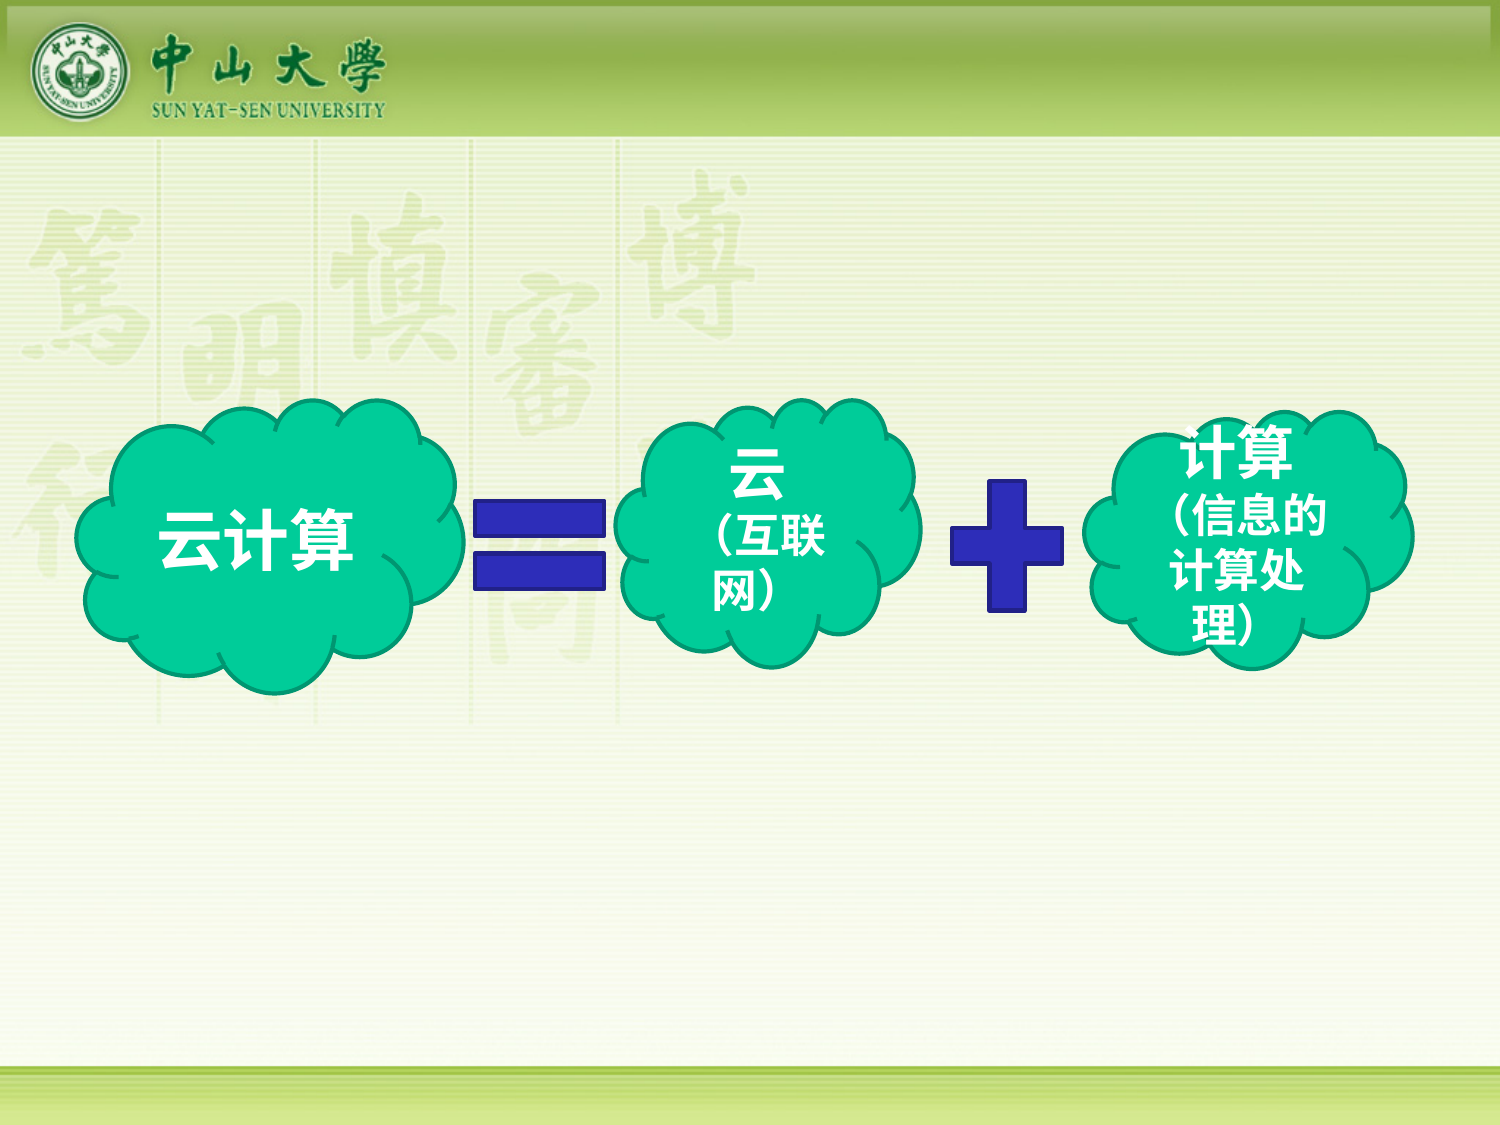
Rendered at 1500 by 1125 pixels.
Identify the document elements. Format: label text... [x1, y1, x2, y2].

text_box 云计算 [74, 398, 466, 696]
text_box [473, 551, 606, 591]
text_box [473, 499, 606, 538]
text_box 计算（信息的计算处理） [1082, 409, 1415, 672]
text_box [950, 479, 1064, 613]
text_box 云 （互联网） [613, 398, 923, 670]
slide_number [1074, 1025, 1388, 1100]
slide_number [112, 1025, 425, 1100]
picture [0, 0, 1500, 1125]
